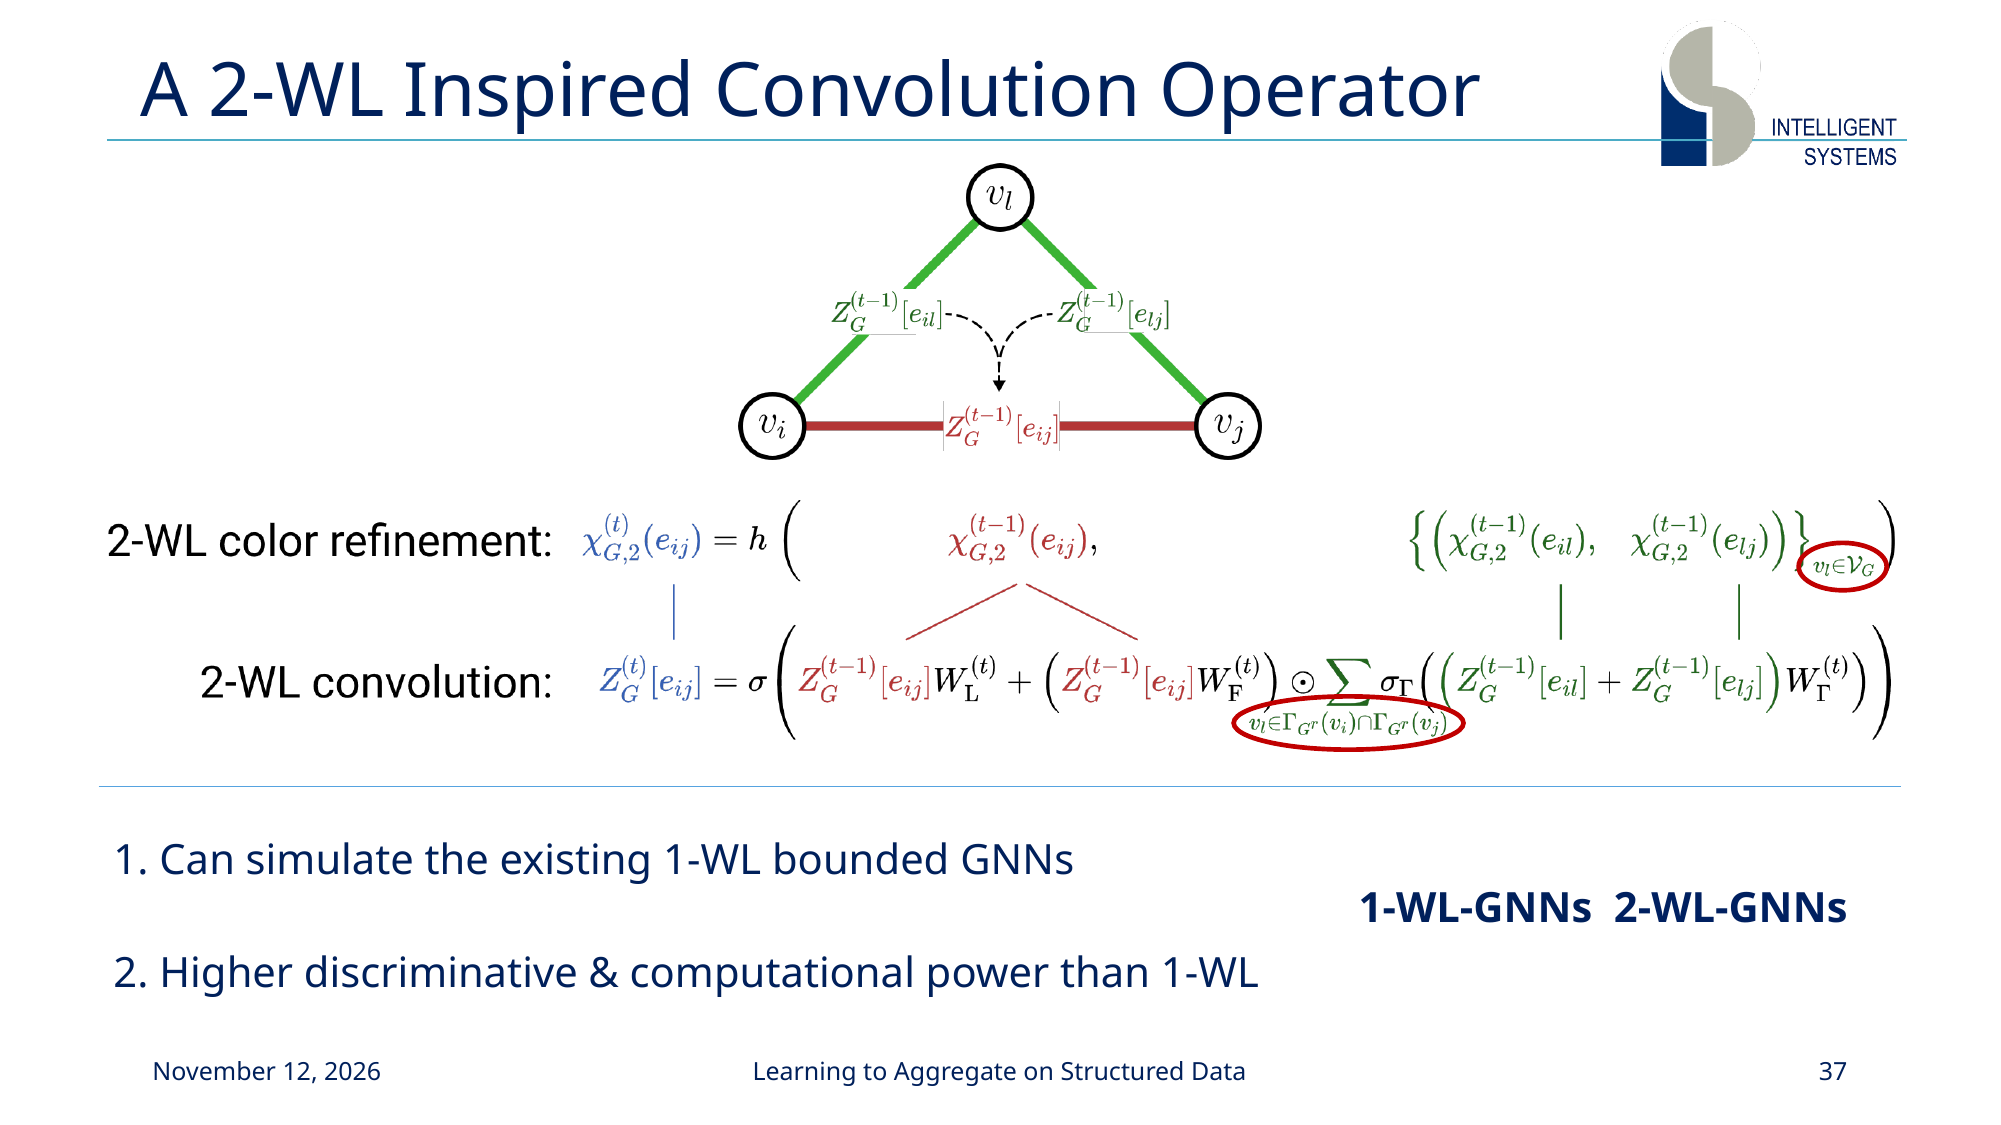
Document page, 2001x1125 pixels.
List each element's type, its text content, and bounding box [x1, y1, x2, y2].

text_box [1233, 542, 1887, 750]
picture [1661, 141, 1903, 172]
picture [738, 163, 1262, 460]
slide_number 37 [1412, 1042, 1863, 1103]
title A 2-WL Inspired Convolution Operator [125, 31, 1863, 141]
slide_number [137, 1042, 588, 1103]
picture [98, 500, 1902, 740]
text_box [98, 785, 1902, 1030]
footer Learning to Aggregate on Structured Data [662, 1042, 1338, 1103]
picture [1661, 19, 1903, 139]
